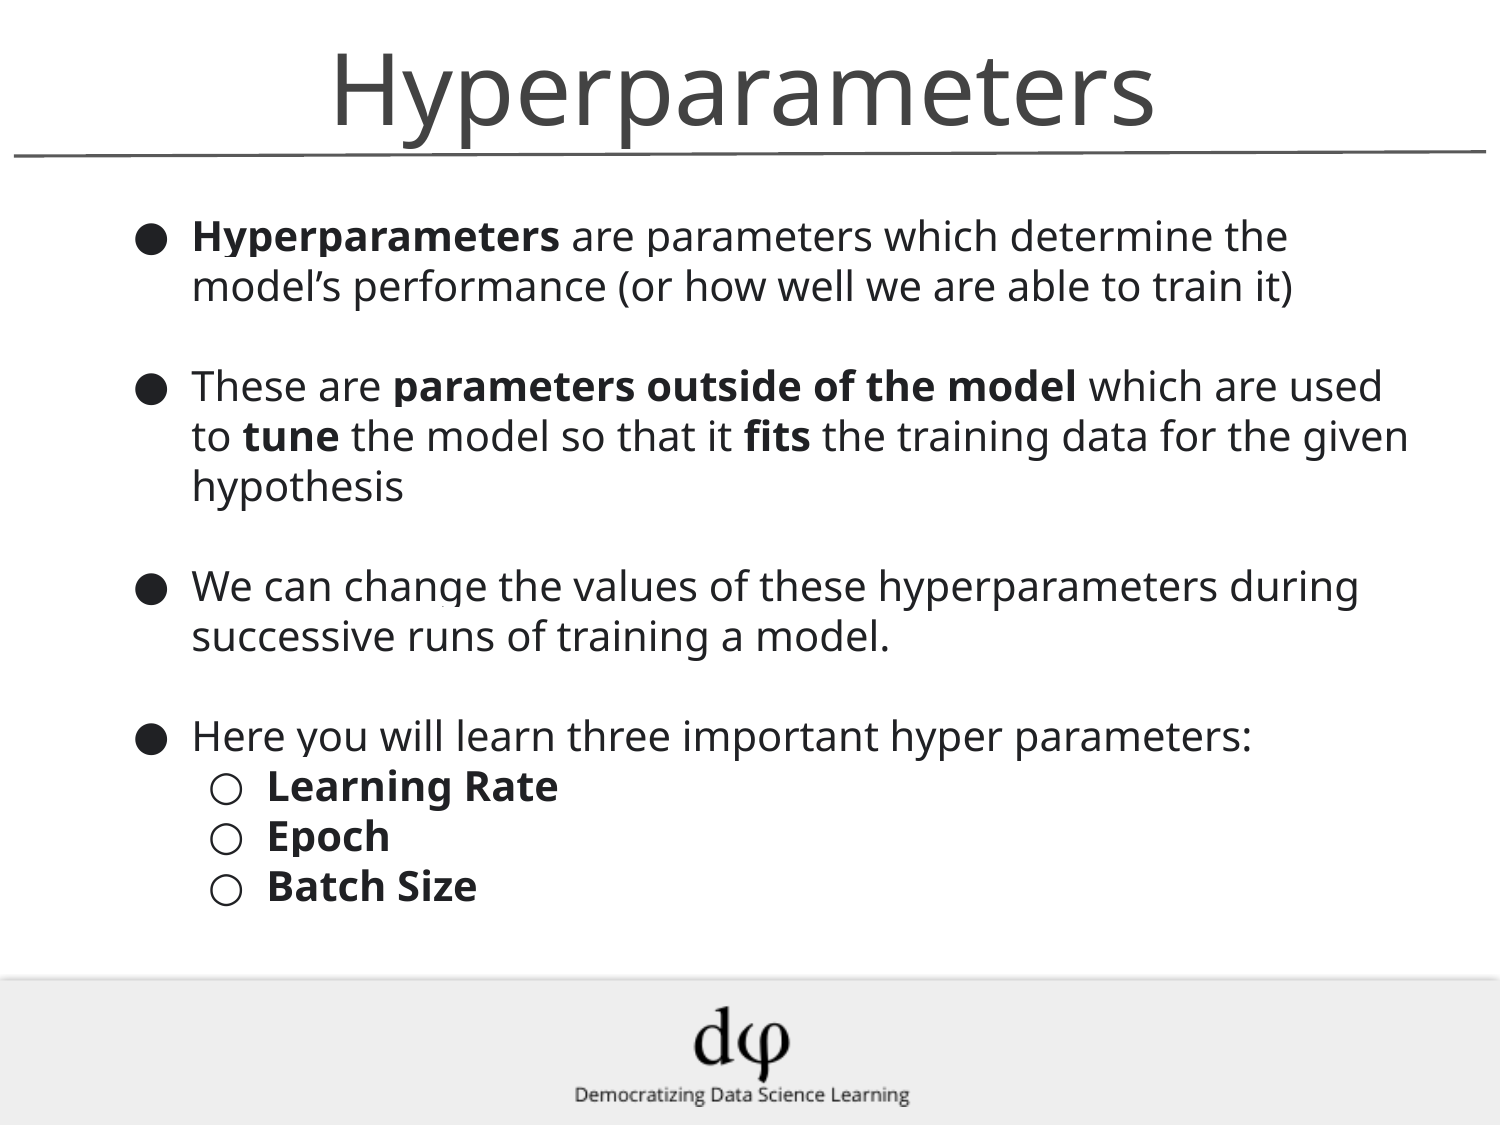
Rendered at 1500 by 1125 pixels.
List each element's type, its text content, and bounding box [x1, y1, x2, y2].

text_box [13, 151, 1487, 157]
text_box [0, 980, 1500, 1125]
text_box Hyperparameters [195, 27, 1292, 150]
text_box Hyperparameters are parameters which determine the model’s performance (or how well we are able to train it) These are parameters outside of the model which are used to tune the model so that it fits the training data for the given hypothesis We can change the values of these hyperparameters during successive runs of training a model. Here you will learn three important hyper parameters: Learning Rate Epoch Batch Size [101, 194, 1443, 921]
